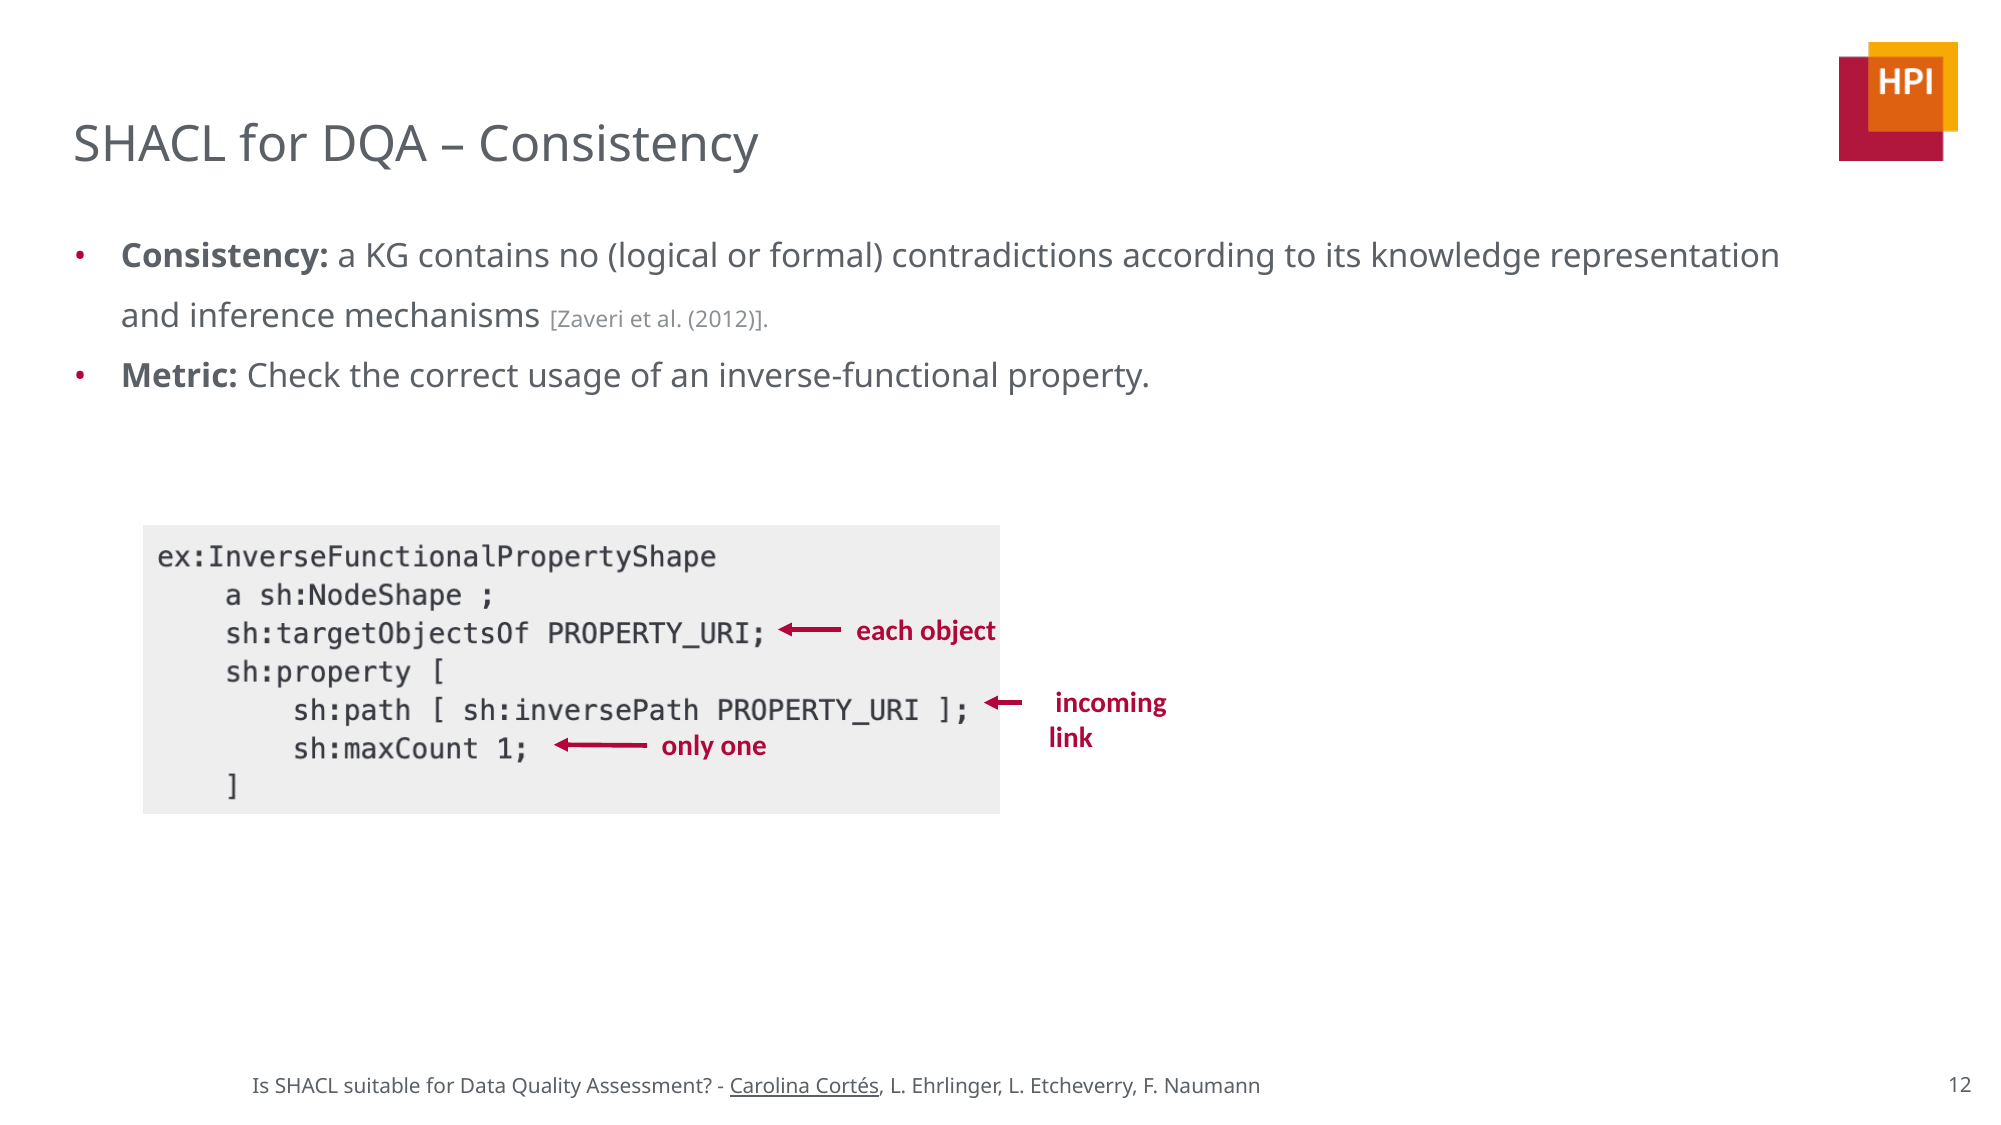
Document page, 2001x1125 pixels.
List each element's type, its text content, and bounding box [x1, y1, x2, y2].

title SHACL for DQA – Consistency [73, 54, 1700, 214]
slide_number 12 [1891, 1052, 1972, 1118]
footer Is SHACL suitable for Data Quality Assessment? - Carolina Cortés, L. Ehrlinger, L. Etcheverry, F. Naumann [252, 1055, 1697, 1116]
text_box Consistency: a KG contains no (logical or formal) contradictions according to its knowledge representation and inference mechanisms [Zaveri et al. (2012)]. Metric: Check the correct usage of an inverse-functional property. [73, 214, 1832, 984]
picture [143, 525, 1000, 814]
picture [1839, 42, 1958, 161]
